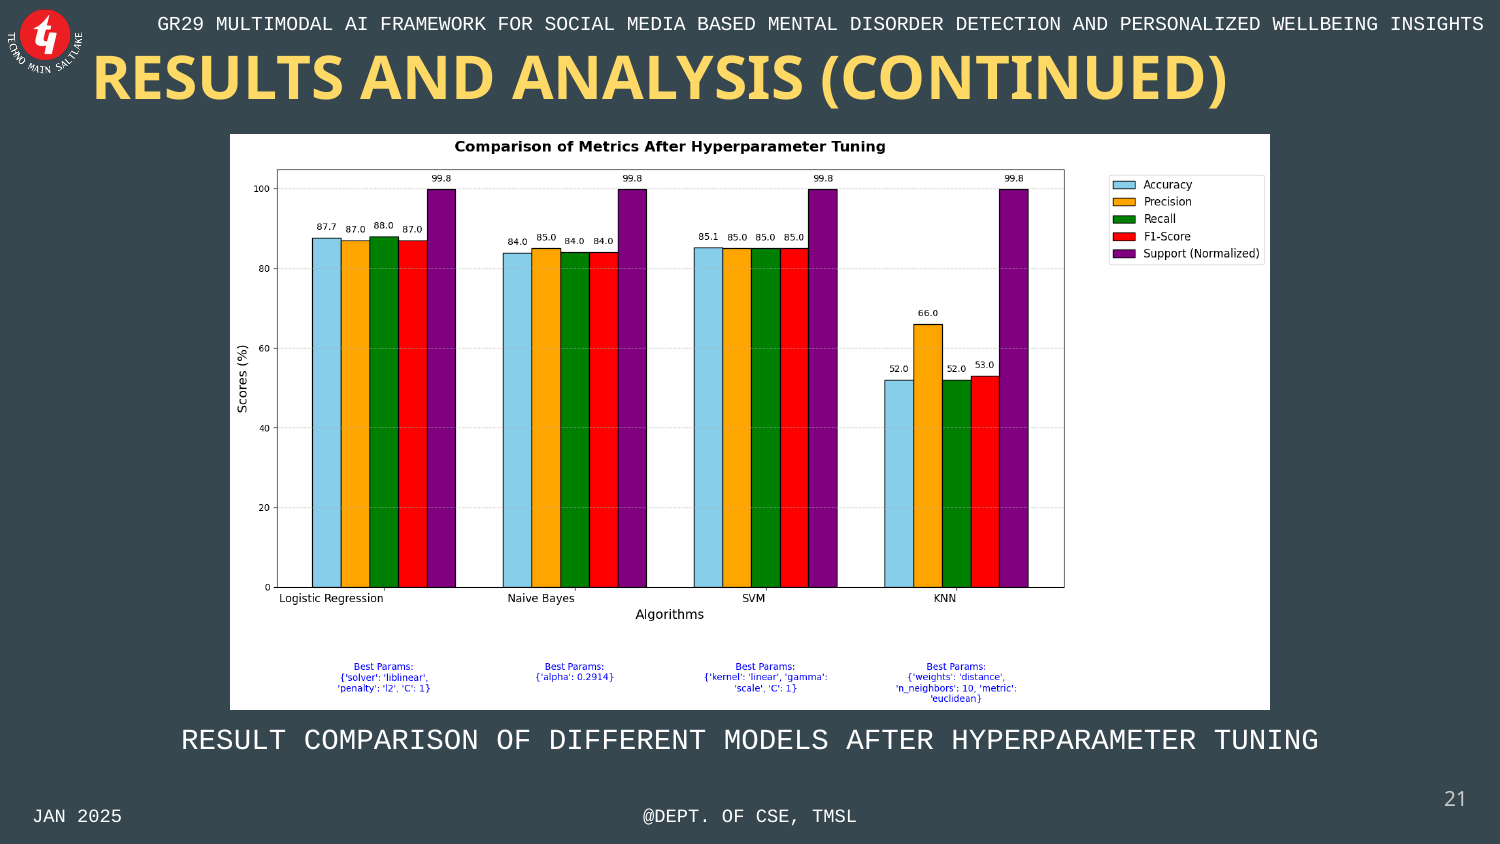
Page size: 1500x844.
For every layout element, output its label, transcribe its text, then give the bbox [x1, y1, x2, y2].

picture [230, 134, 1270, 710]
text_box JAN 2025 [0, 785, 155, 844]
text_box RESULT COMPARISON OF DIFFERENT MODELS AFTER HYPERPARAMETER TUNING [136, 704, 1364, 780]
title RESULTS AND ANALYSIS (CONTINUED) [76, 49, 1474, 118]
text_box GR29 MULTIMODAL AI FRAMEWORK FOR SOCIAL MEDIA BASED MENTAL DISORDER DETECTION AND PERSONALIZED WELLBEING INSIGHTS [94, 0, 1500, 49]
slide_number ‹#› [1392, 767, 1483, 833]
picture [0, 0, 91, 87]
text_box @DEPT. OF CSE, TMSL [582, 785, 918, 844]
